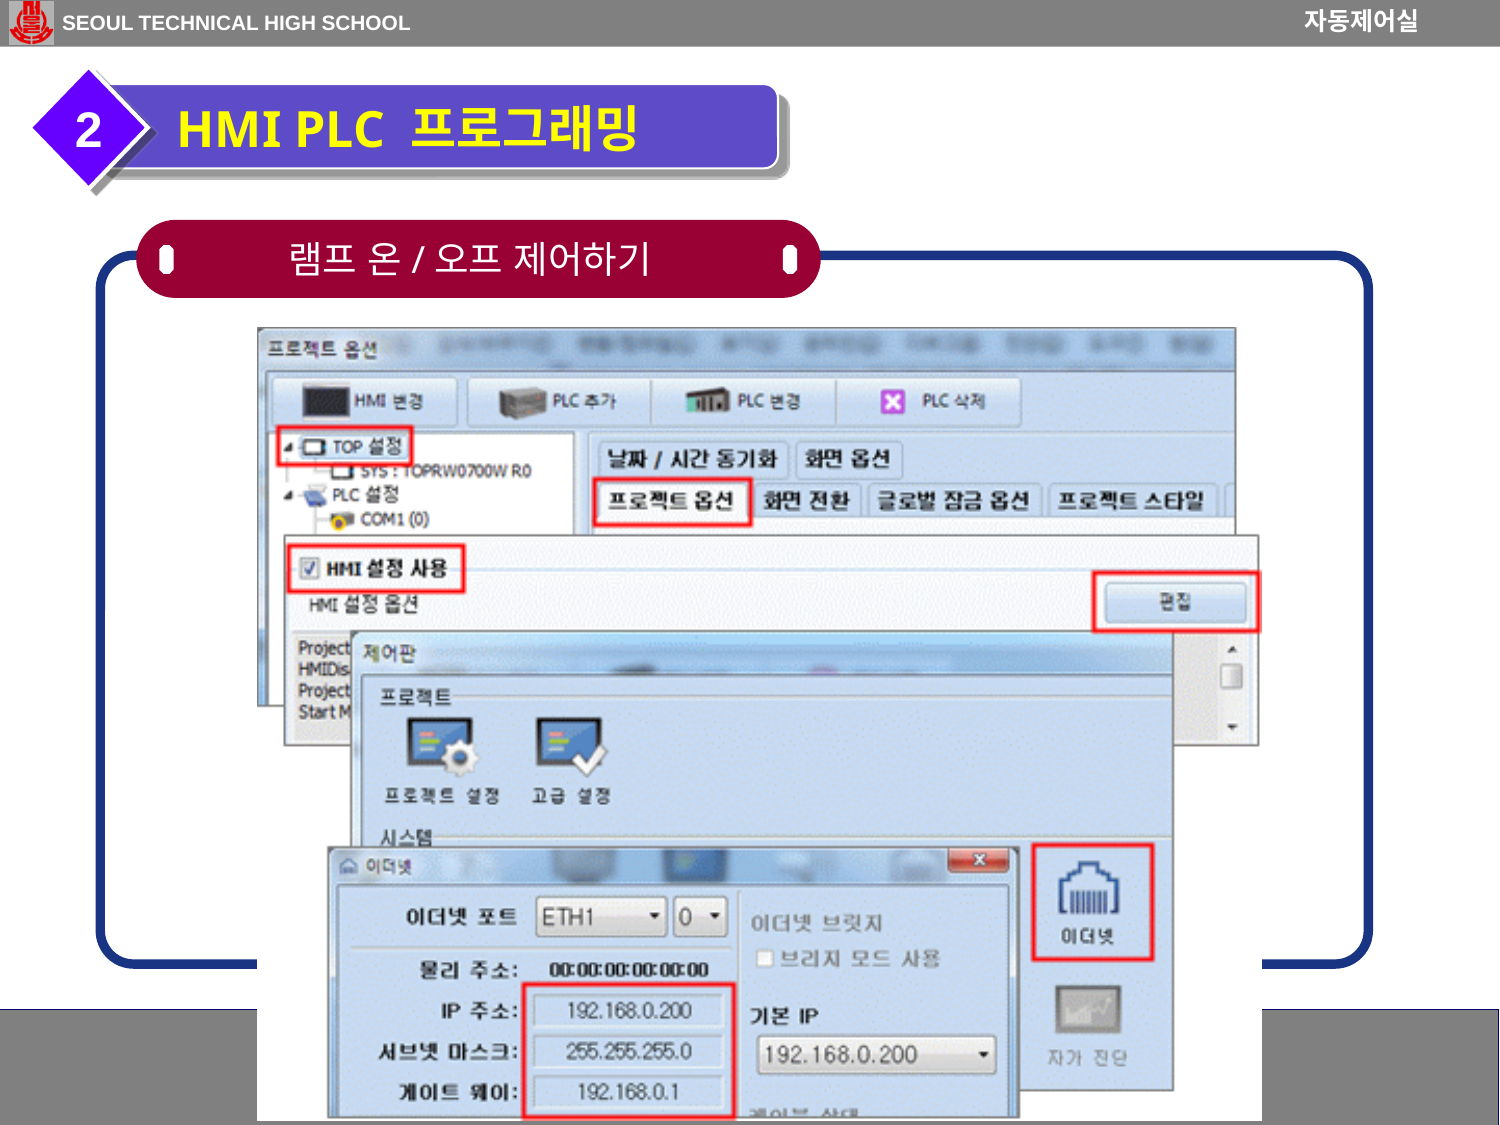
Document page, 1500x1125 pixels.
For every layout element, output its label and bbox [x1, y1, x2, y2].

text_box [135, 219, 822, 299]
text_box [29, 66, 779, 190]
text_box [100, 255, 1369, 965]
picture [9, 1, 54, 45]
picture [257, 327, 1262, 1121]
